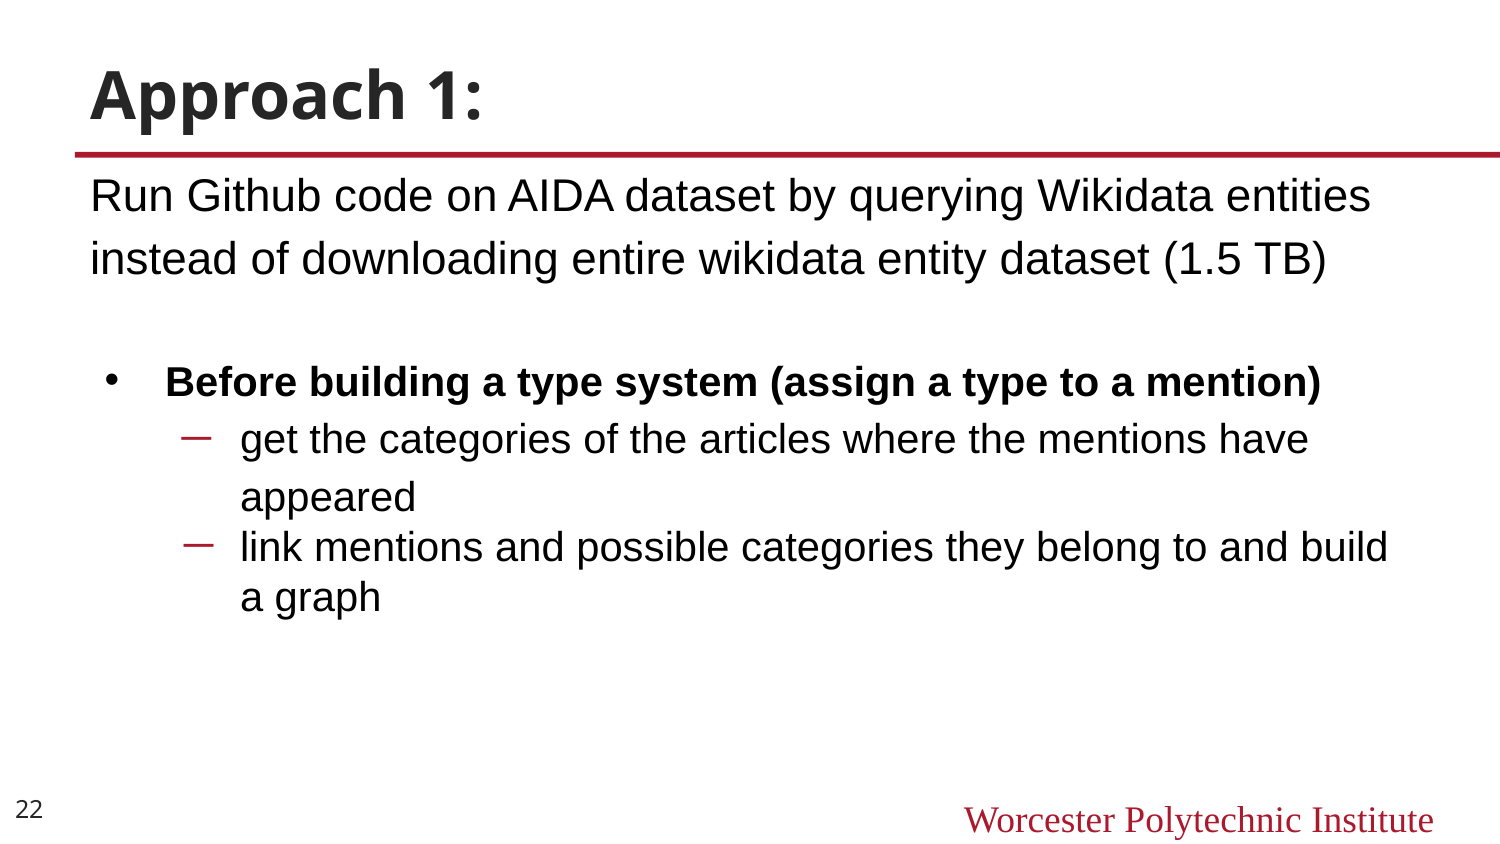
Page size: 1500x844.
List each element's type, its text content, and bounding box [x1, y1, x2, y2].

slide_number ‹#› [0, 785, 75, 835]
title Approach 1: [75, 42, 1425, 141]
list Run Github code on AIDA dataset by querying Wikidata entities instead of downloading entire wikidata entity dataset (1.5 TB) Before building a type system (assign a type to a mention) get the categories of the articles where the mentions have appeared link mentions and possible categories they belong to and build a graph [75, 150, 1425, 722]
